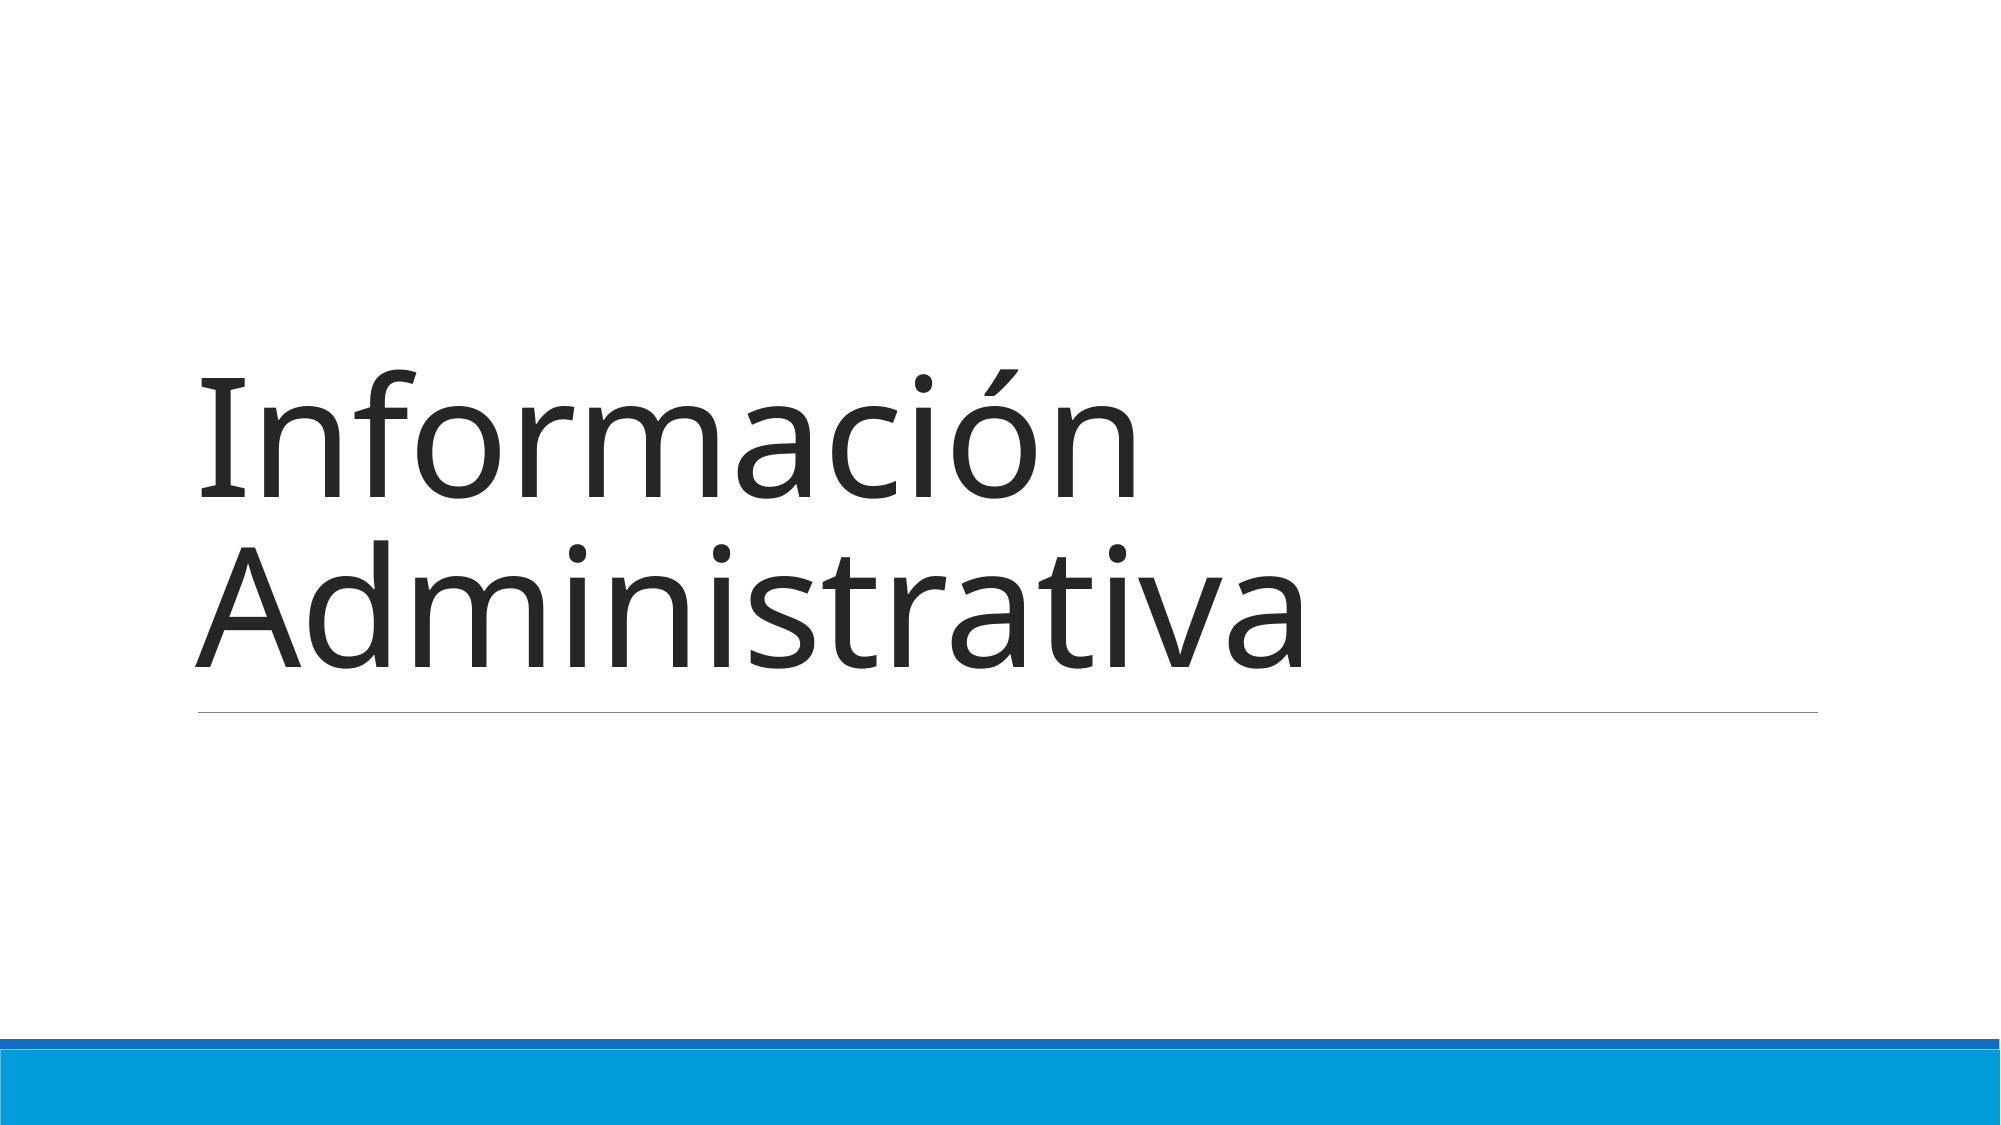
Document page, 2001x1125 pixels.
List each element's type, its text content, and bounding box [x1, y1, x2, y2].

title Información Administrativa [180, 124, 1830, 710]
